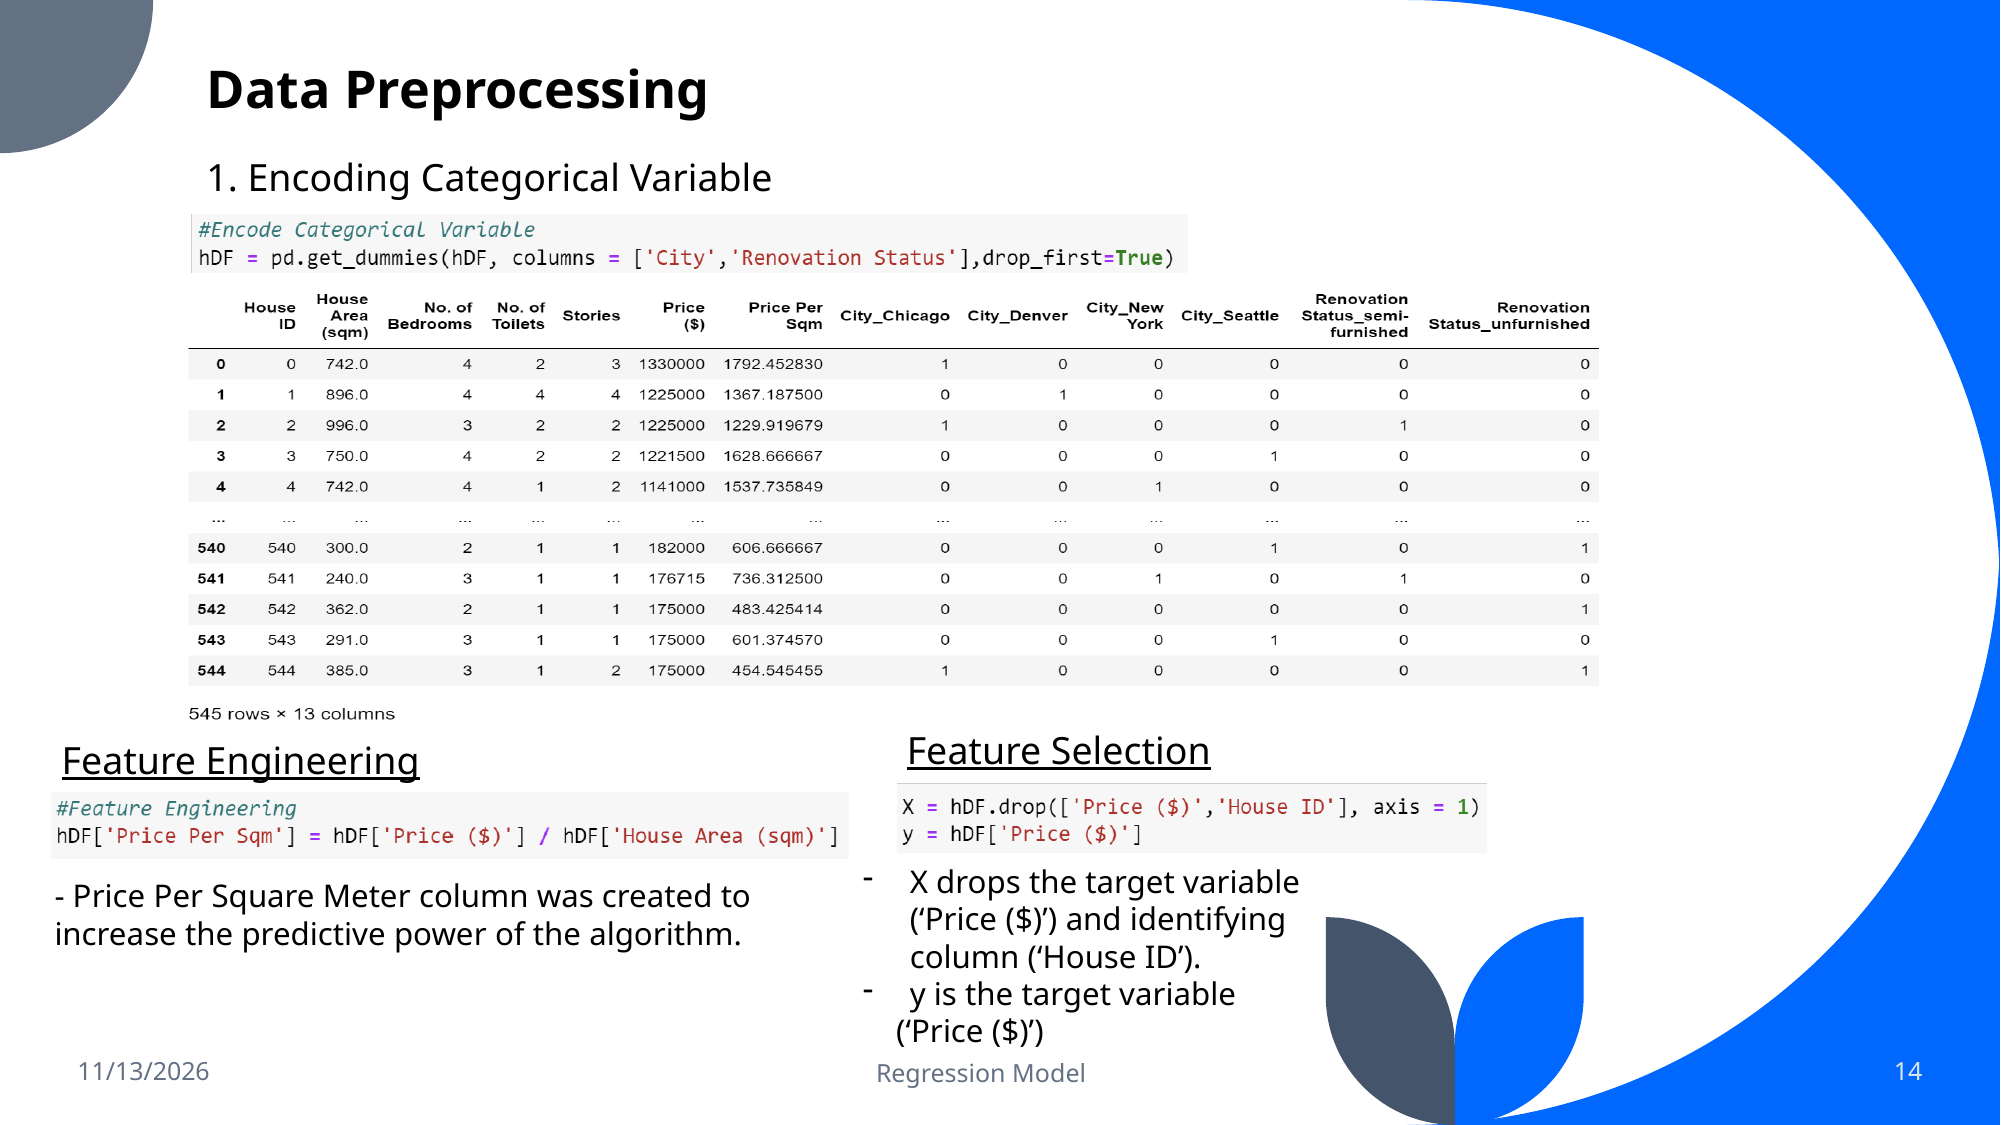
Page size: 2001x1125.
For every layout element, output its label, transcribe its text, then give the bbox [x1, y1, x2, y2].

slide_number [62, 1042, 513, 1103]
picture [897, 783, 1487, 853]
text_box X drops the target variable (‘Price ($)’) and identifying column (‘House ID’). y is the target variable (‘Price ($)’) [848, 854, 1389, 1057]
text_box Feature Engineering [46, 729, 619, 790]
text_box 1. Encoding Categorical Variable [191, 146, 888, 207]
slide_number 14 [1665, 1042, 1938, 1103]
text_box - Price Per Square Meter column was created to increase the predictive power of the algorithm. [39, 868, 837, 959]
text_box Feature Selection [892, 737, 1464, 780]
footer Regression Model [643, 1042, 1319, 1103]
picture [51, 792, 849, 859]
title Data Preprocessing [191, 33, 1809, 127]
picture [178, 288, 1607, 737]
picture [191, 214, 1188, 273]
